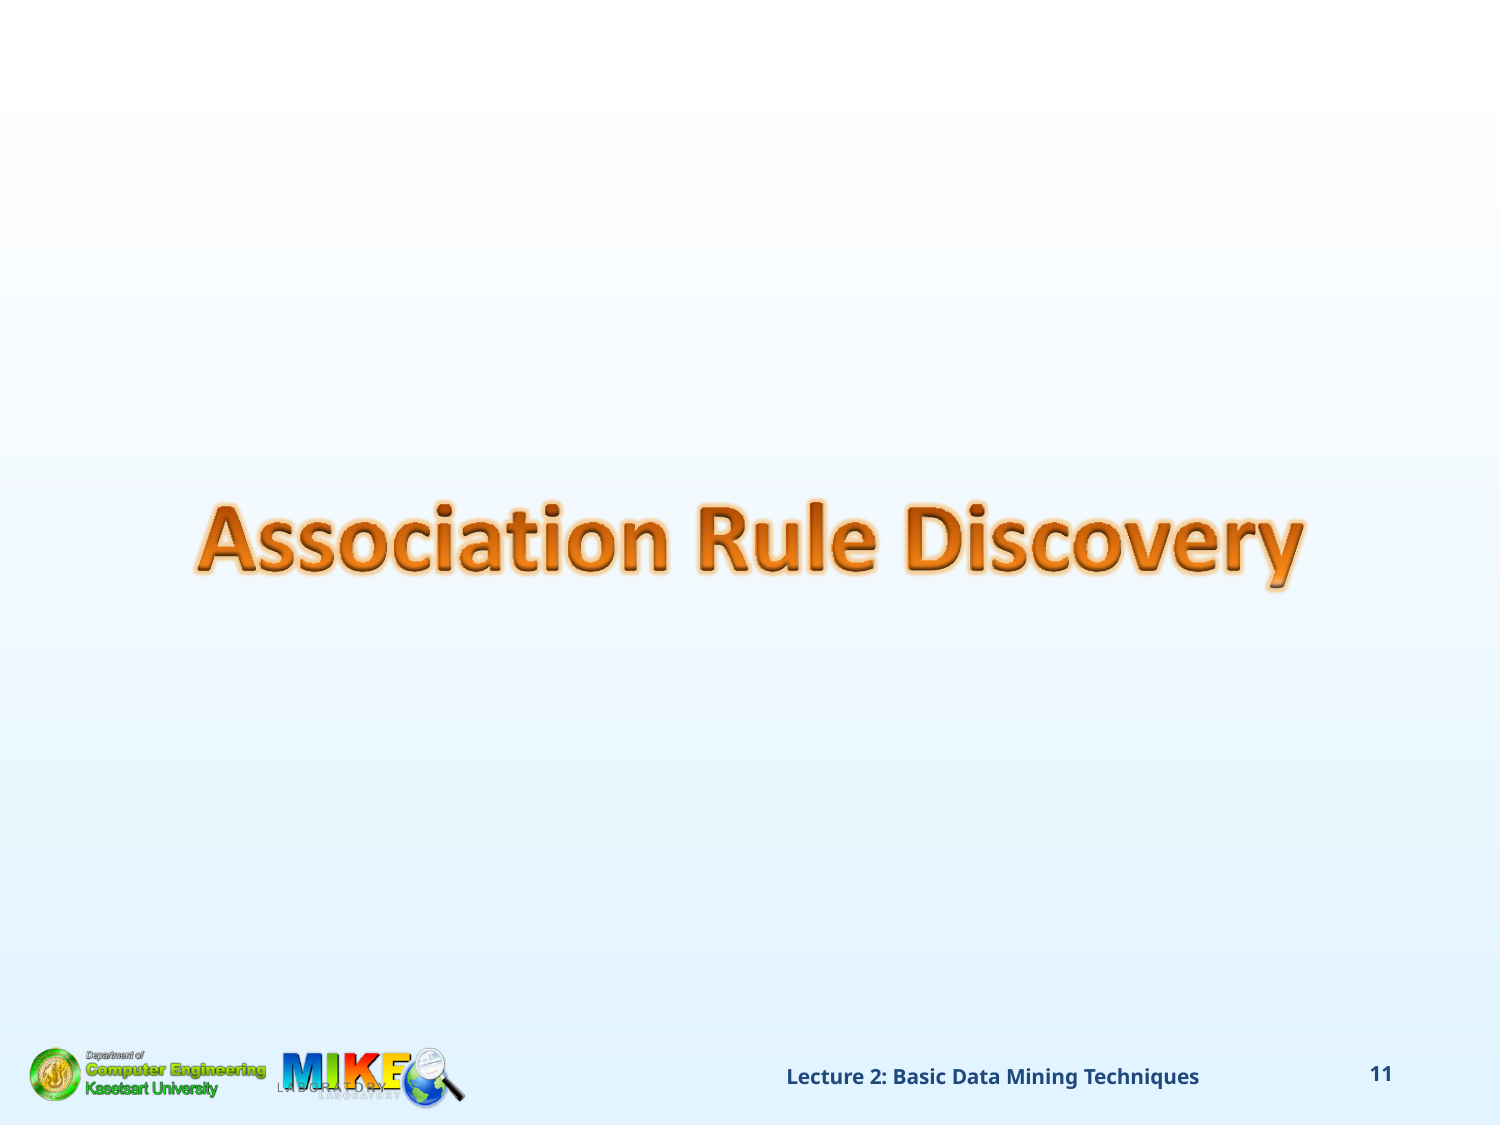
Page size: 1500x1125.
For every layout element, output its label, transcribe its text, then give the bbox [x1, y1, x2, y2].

slide_number 11 [1365, 1065, 1401, 1091]
footer Lecture 2: Basic Data Mining Techniques [784, 1065, 1212, 1091]
text_box [127, 437, 1373, 606]
picture [0, 0, 1500, 1125]
text_box [136, 446, 1365, 597]
text_box [29, 1047, 267, 1101]
text_box [277, 1047, 467, 1110]
